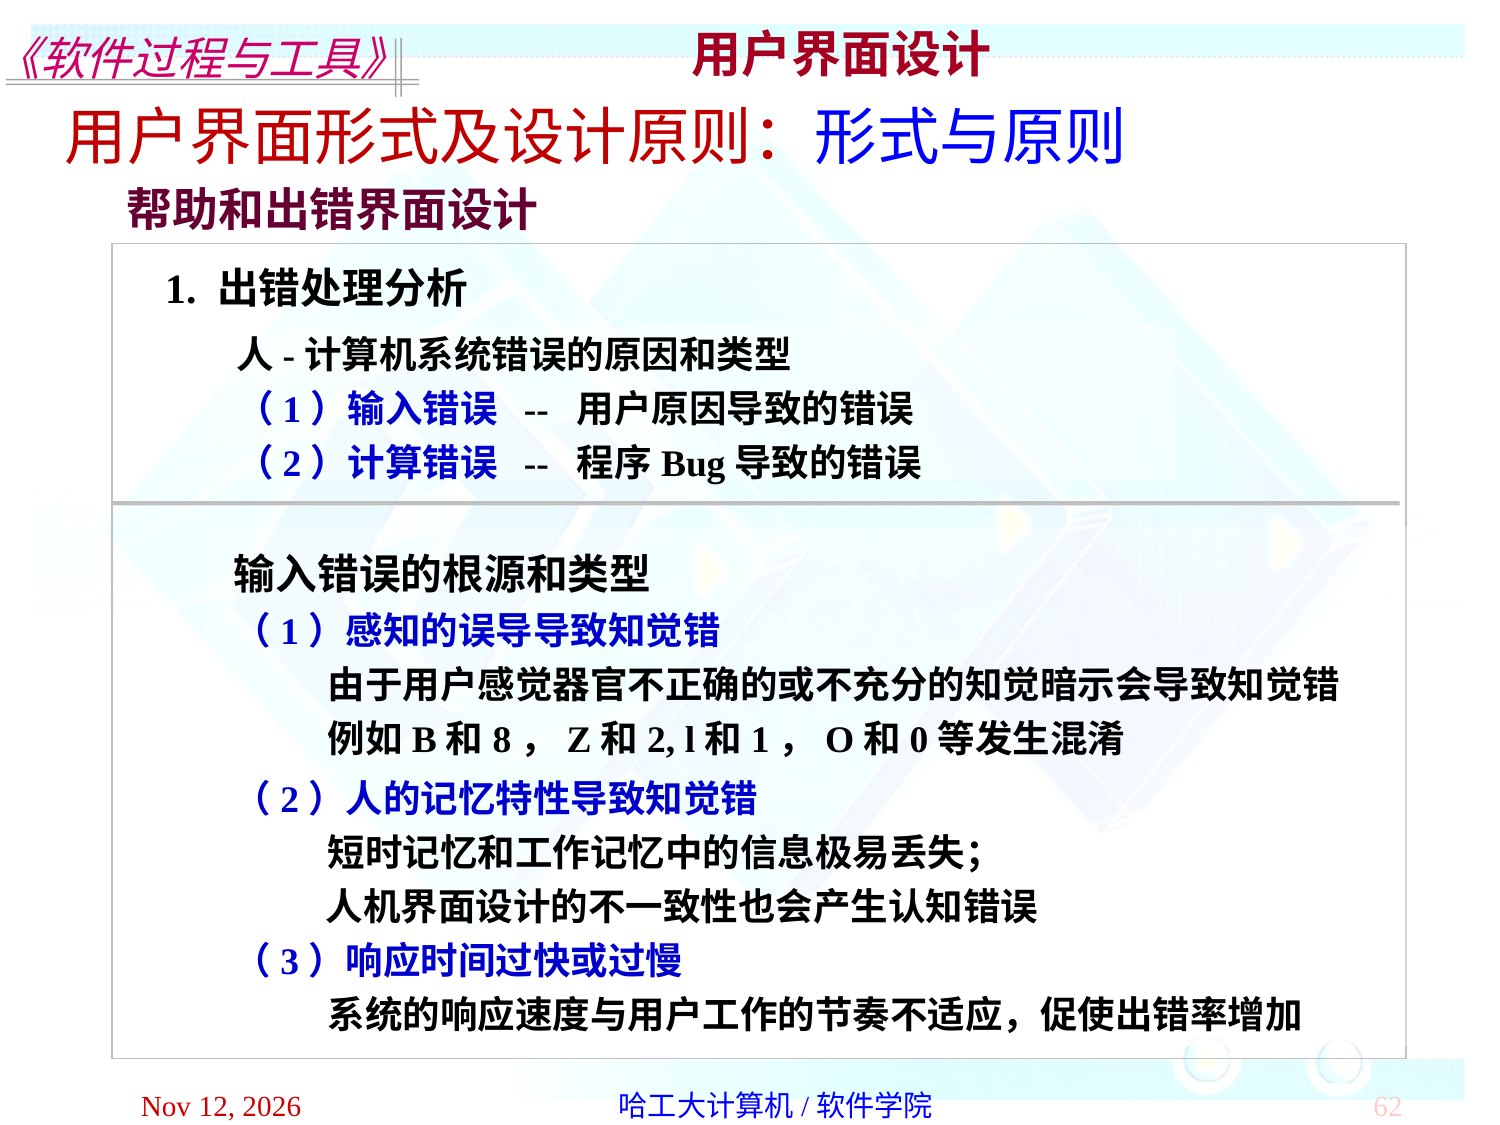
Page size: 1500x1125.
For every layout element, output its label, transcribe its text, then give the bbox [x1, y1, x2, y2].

text_box 人-计算机系统错误的原因和类型 （1）输入错误 -- 用户原因导致的错误 （2）计算错误 -- 程序Bug导致的错误 [206, 326, 1176, 480]
text_box [112, 243, 1407, 1059]
text_box 用户界面设计 [389, 15, 1294, 90]
text_box 用户界面形式及设计原则：形式与原则 [50, 90, 1447, 198]
text_box 1. 出错处理分析 [135, 255, 538, 303]
text_box 输入错误的根源和类型 （1）感知的误导导致知觉错 由于用户感觉器官不正确的或不充分的知觉暗示会导致知觉错 例如B和8，Z和2, l和1，O和0等发生混淆 （2）人的记忆特性导致知觉错 短时记忆和工作记忆中的信息极易丢失； 人机界面设计的不一致性也会产生认知错误 （3）响应时间过快或过慢 系统的响应速度与用户工作的节奏不适应，促使出错率增加 [204, 526, 1447, 1047]
text_box 帮助和出错界面设计 [112, 172, 774, 244]
